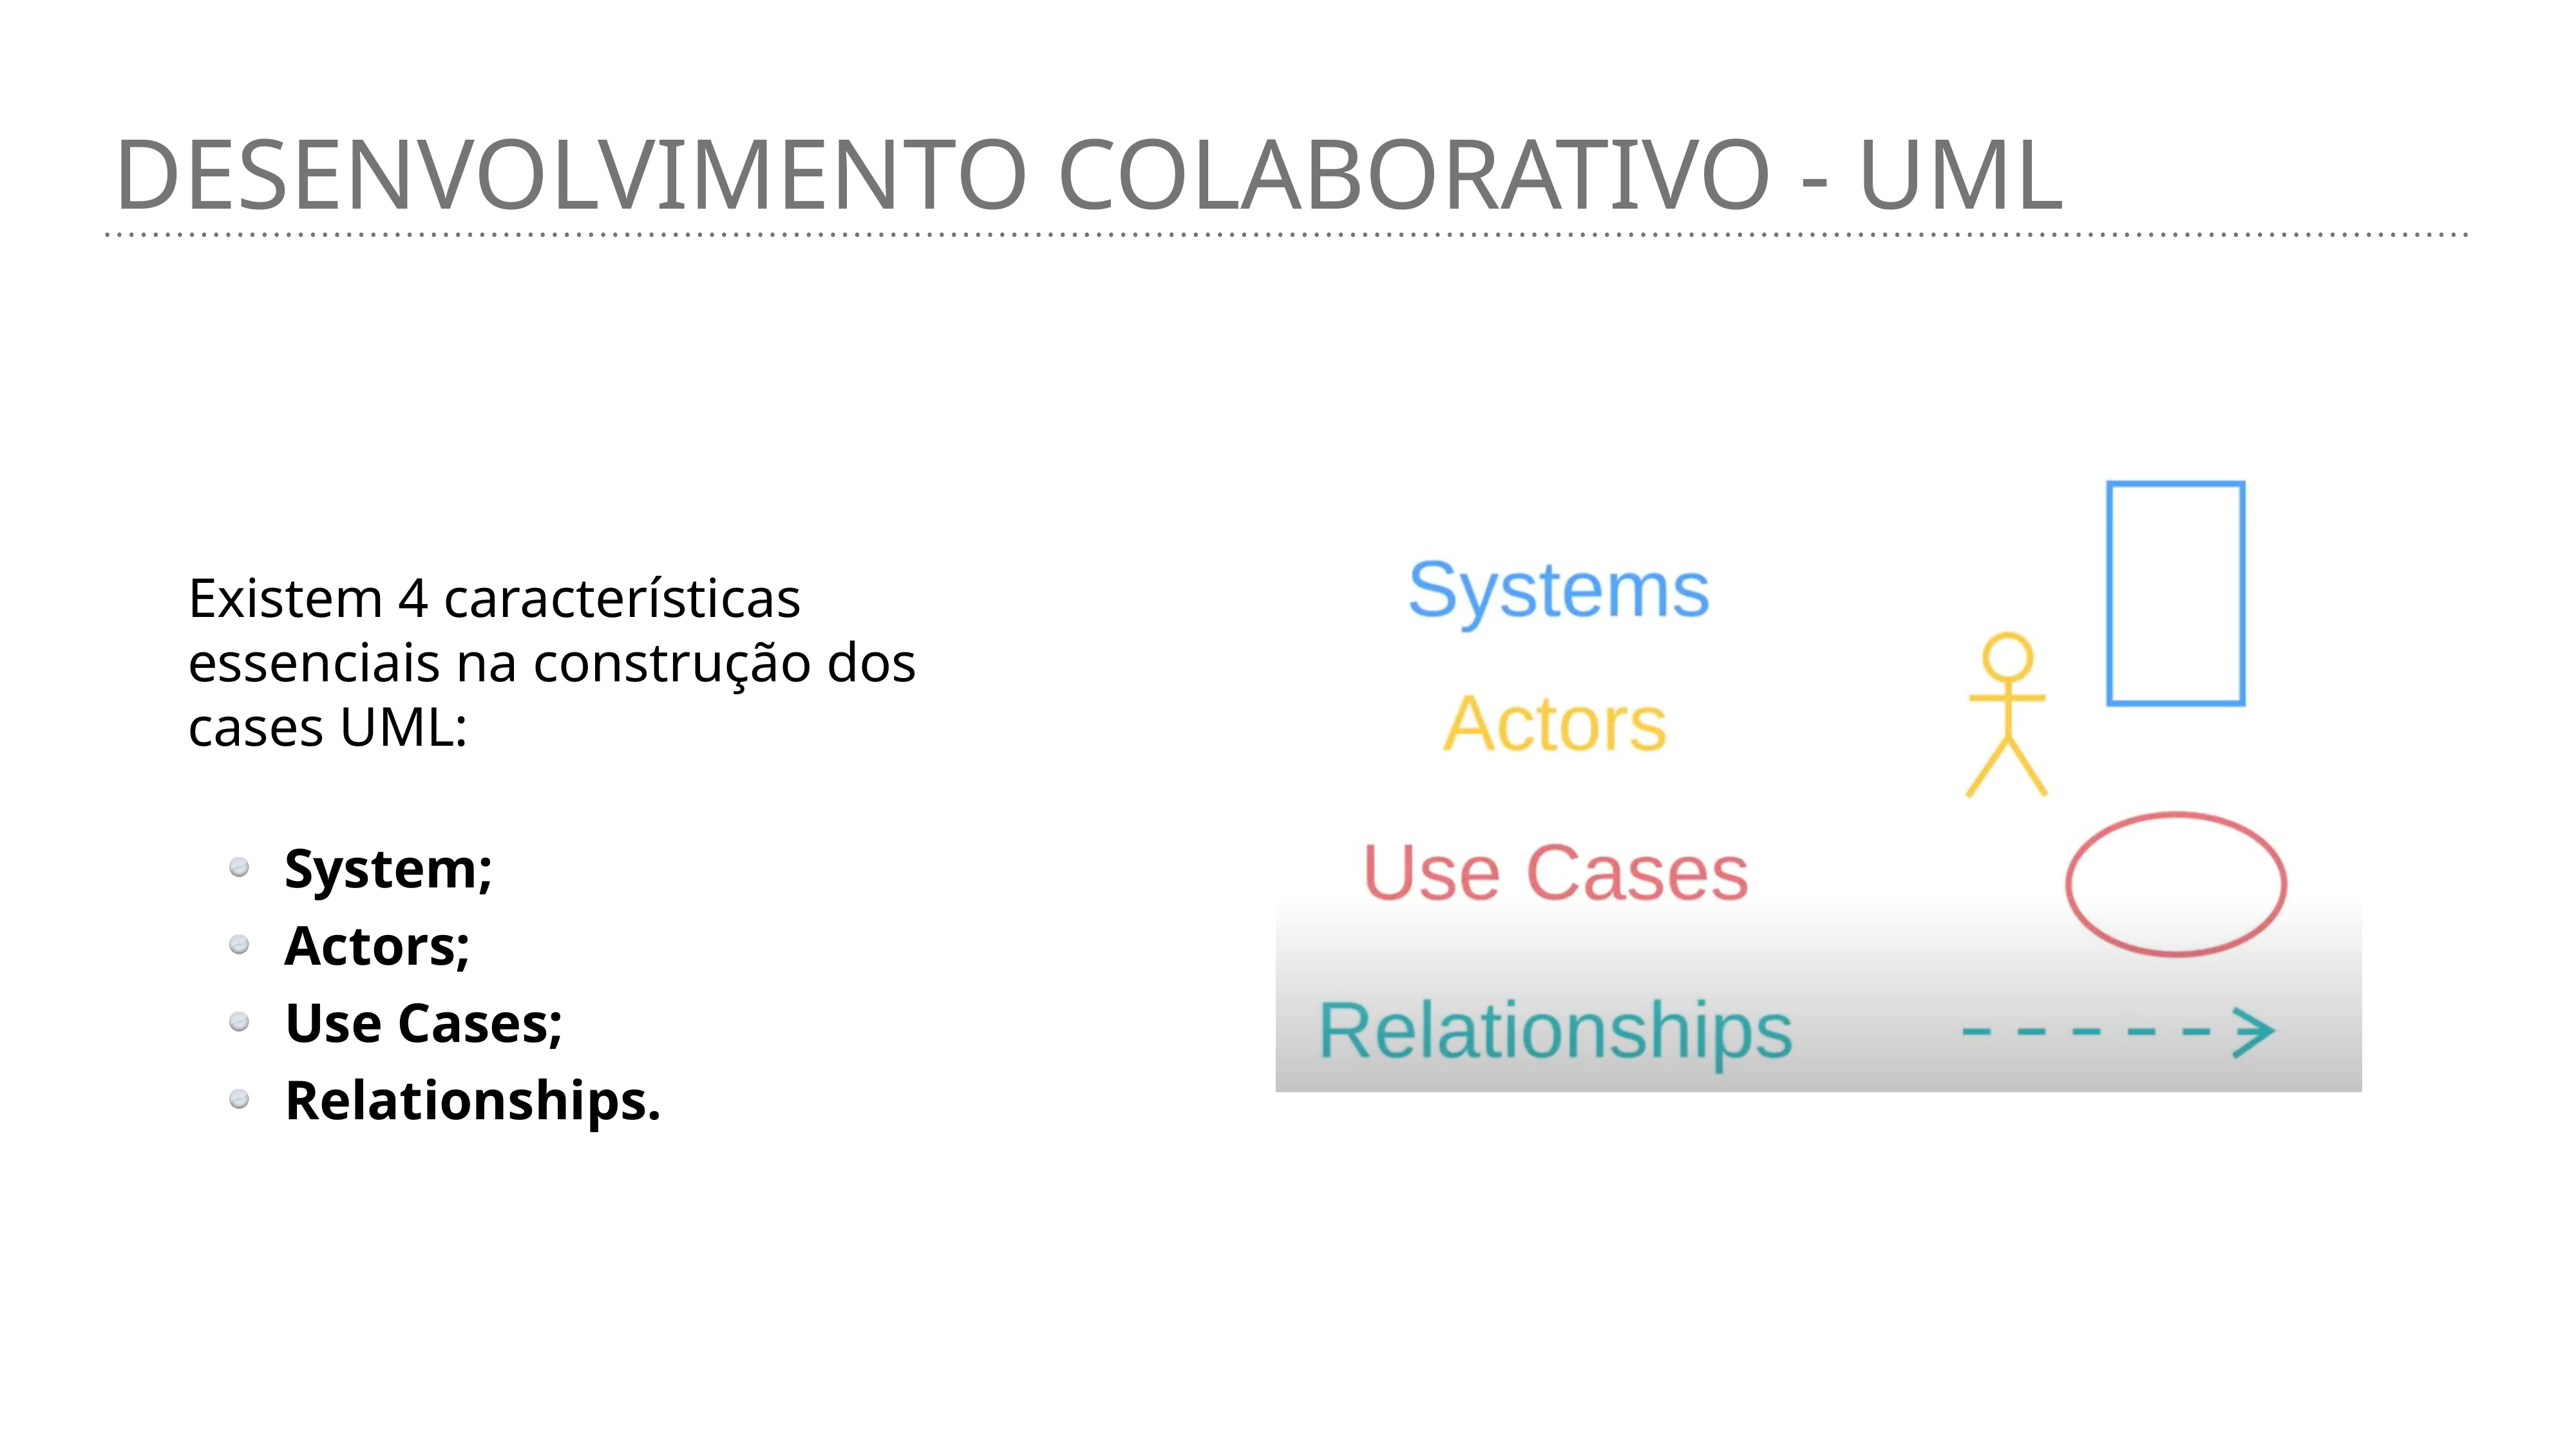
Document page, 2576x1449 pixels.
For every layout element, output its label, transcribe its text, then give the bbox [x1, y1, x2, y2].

picture [227, 1009, 251, 1032]
picture [1276, 433, 2362, 1092]
picture [227, 855, 251, 878]
picture [227, 932, 251, 955]
text_box Existem 4 características essenciais na construção dos cases UML: System; Actors; Use Cases; Relationships. [178, 554, 1061, 1141]
title Desenvolvimento colaborativo - UML [107, 107, 2469, 215]
picture [227, 1086, 251, 1110]
